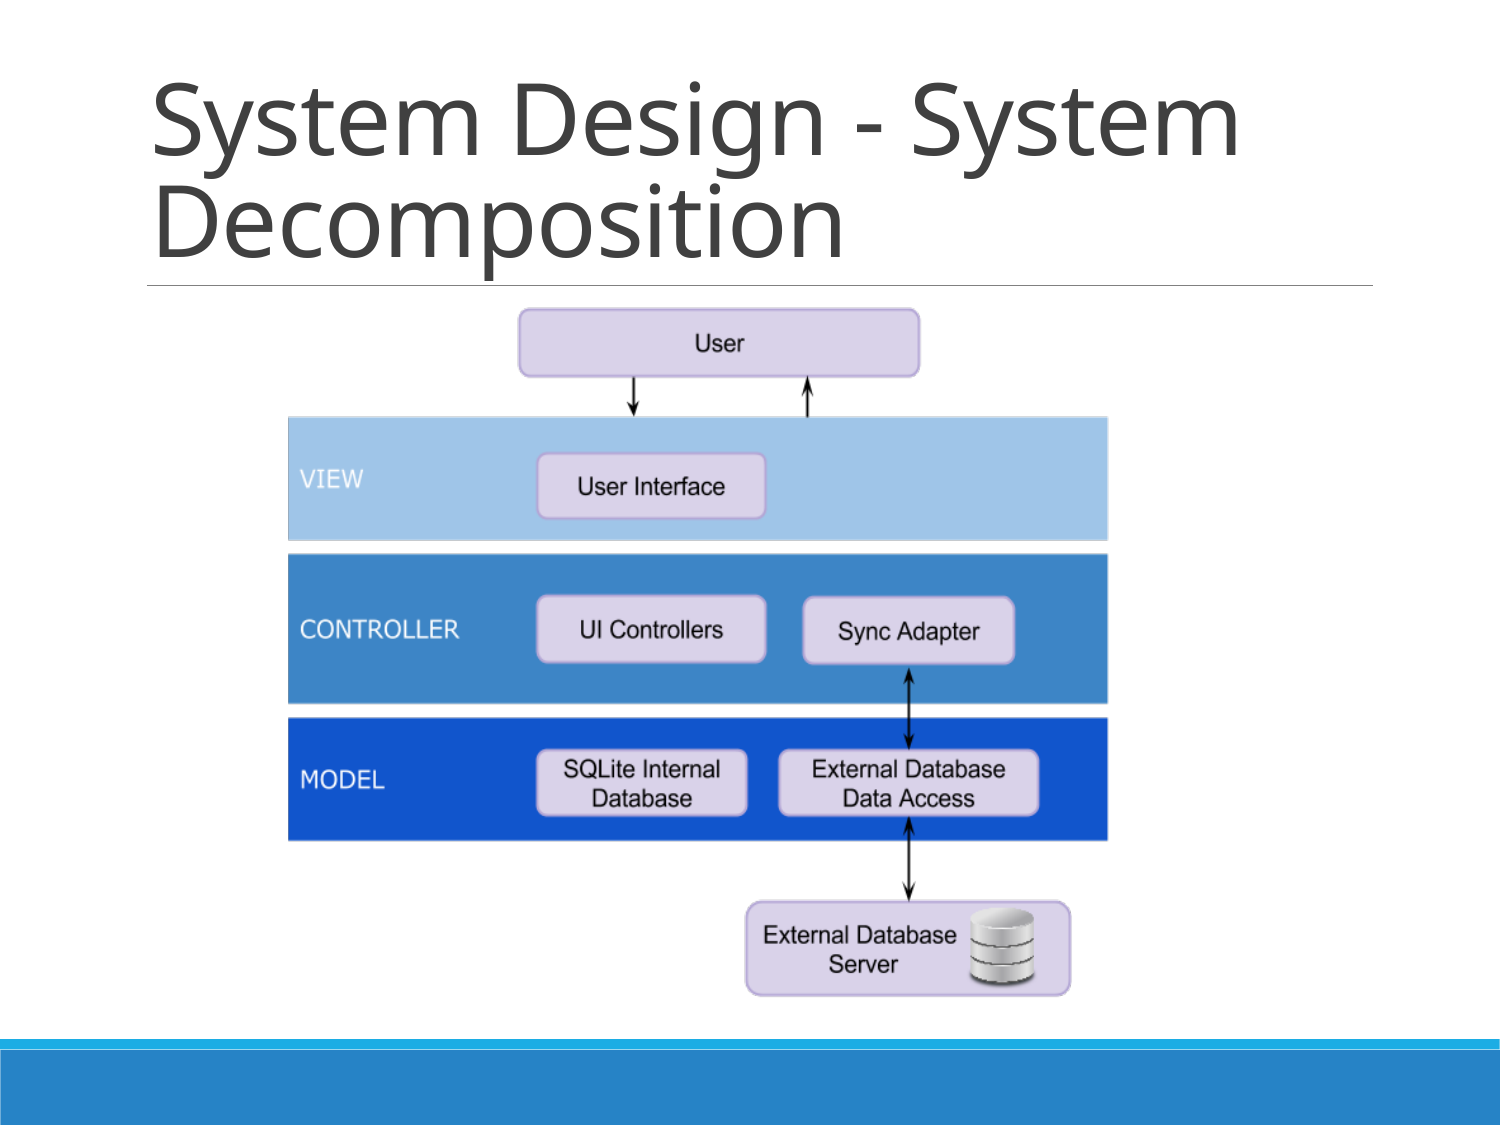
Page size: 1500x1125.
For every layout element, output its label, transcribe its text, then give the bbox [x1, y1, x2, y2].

picture [262, 261, 1177, 1049]
title System Design - System Decomposition [135, 47, 1373, 285]
